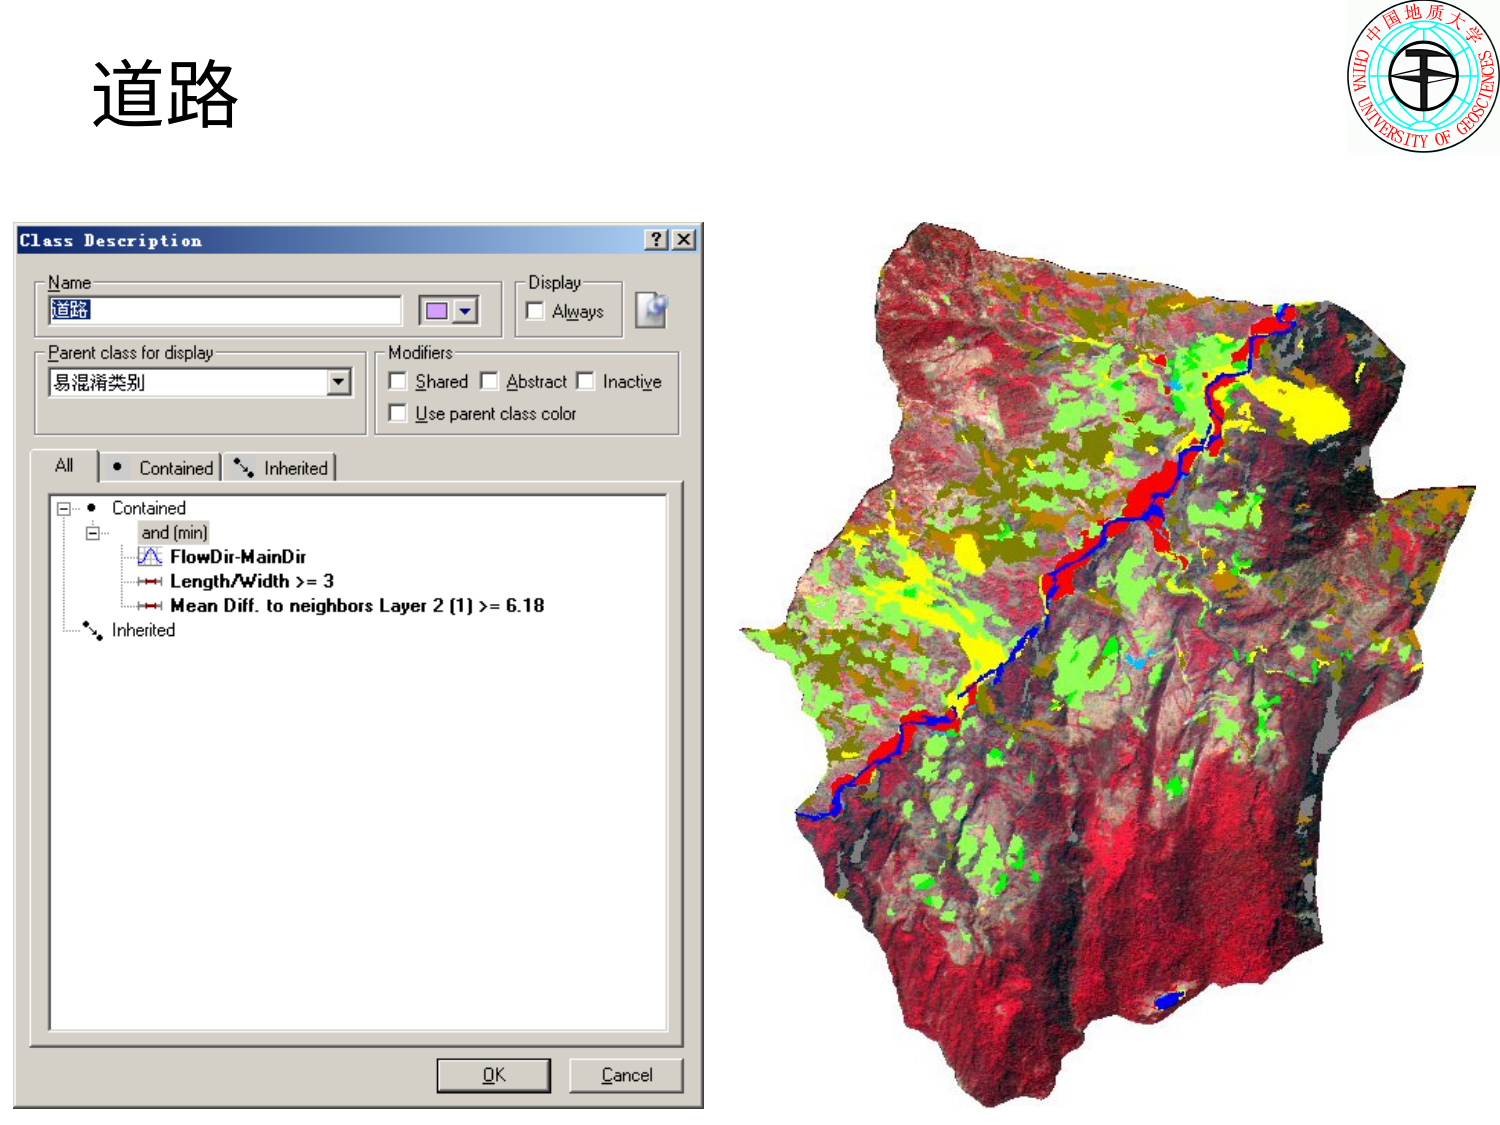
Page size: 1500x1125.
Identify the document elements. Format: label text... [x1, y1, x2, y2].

picture [738, 222, 1476, 1109]
title 道路 [74, 44, 1426, 141]
picture [13, 222, 704, 1109]
picture [1347, 0, 1500, 153]
